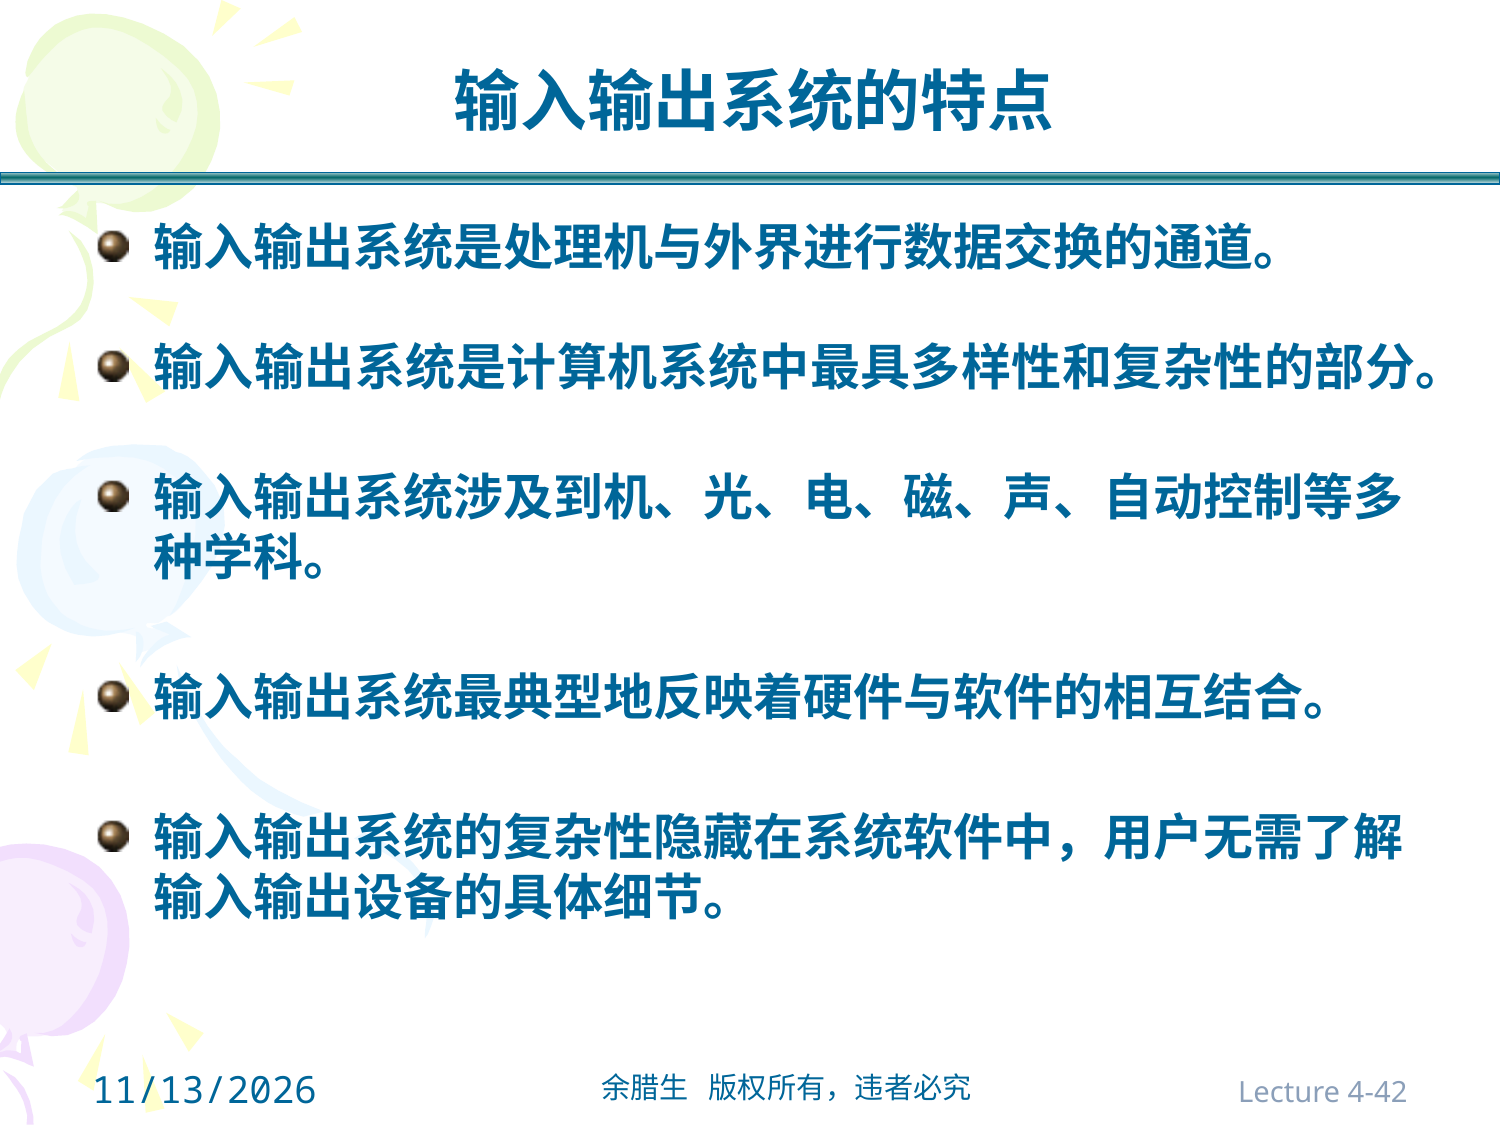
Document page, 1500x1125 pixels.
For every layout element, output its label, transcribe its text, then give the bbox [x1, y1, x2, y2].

title 输入输出系统的特点 [72, 54, 1436, 148]
slide_number Lecture 4-42 [1072, 1066, 1423, 1125]
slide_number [76, 1058, 573, 1125]
picture [96, 479, 129, 512]
picture [96, 679, 129, 712]
picture [96, 349, 129, 382]
list 输入输出系统是处理机与外界进行数据交换的通道。 输入输出系统是计算机系统中最具多样性和复杂性的部分。 输入输出系统涉及到机、光、电、磁、声、自动控制等多种学科。 输入输出系统最典型地反映着硬件与软件的相互结合。 输入输出系统的复杂性隐藏在系统软件中，用户无需了解输入输出设备的具体细节。 [81, 208, 1431, 1071]
picture [96, 819, 129, 852]
picture [96, 229, 129, 262]
